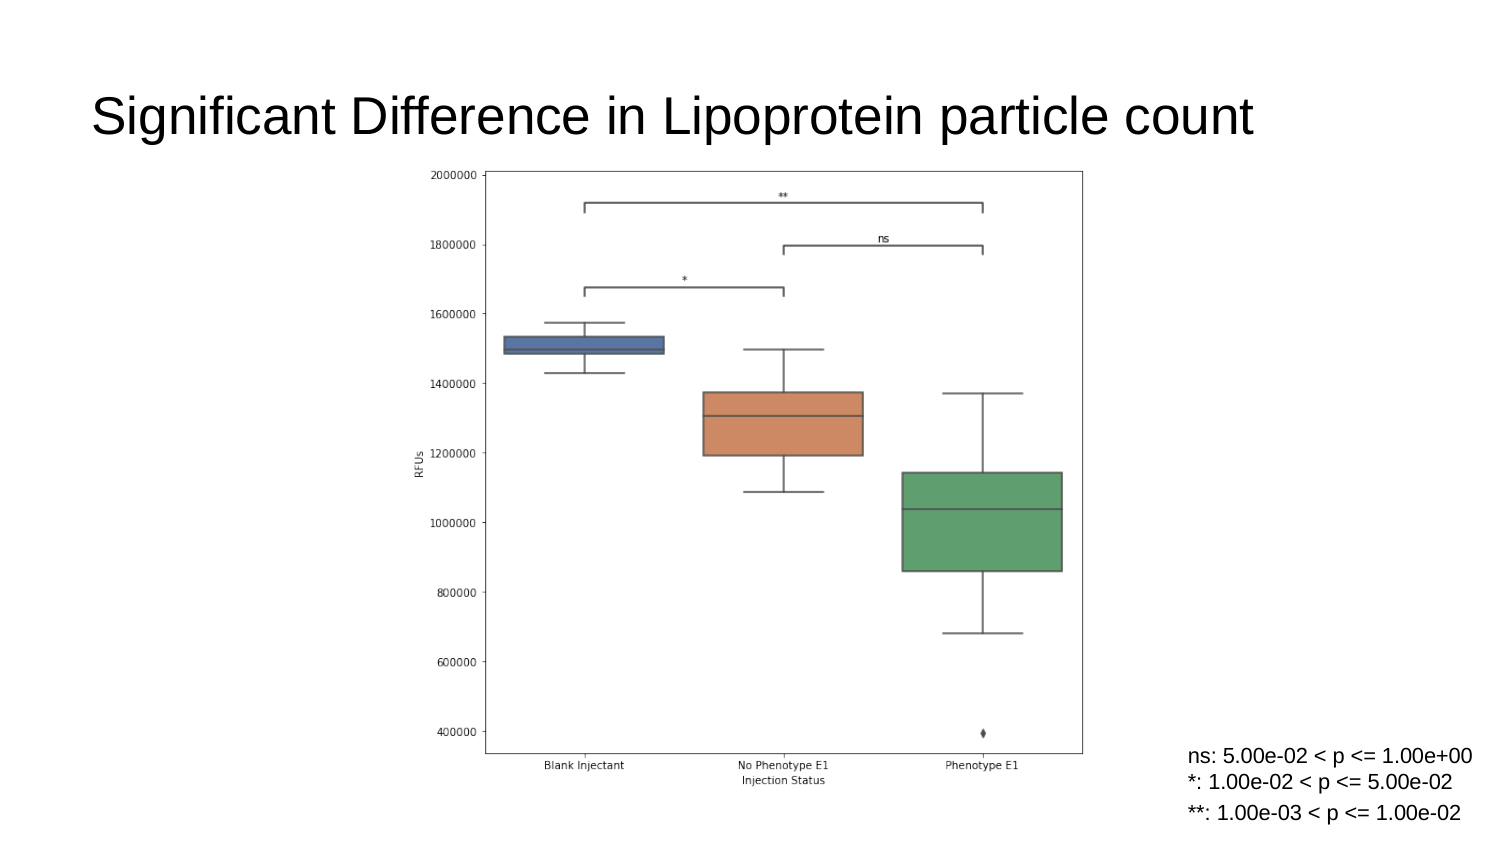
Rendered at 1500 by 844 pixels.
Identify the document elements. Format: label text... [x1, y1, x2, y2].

text_box ns: 5.00e-02 < p <= 1.00e+00 *: 1.00e-02 < p <= 5.00e-02 **: 1.00e-03 < p <= 1.00e-02 [1172, 727, 1500, 844]
title Significant Difference in Lipoprotein particle count [76, 66, 1475, 161]
picture [406, 160, 1093, 794]
